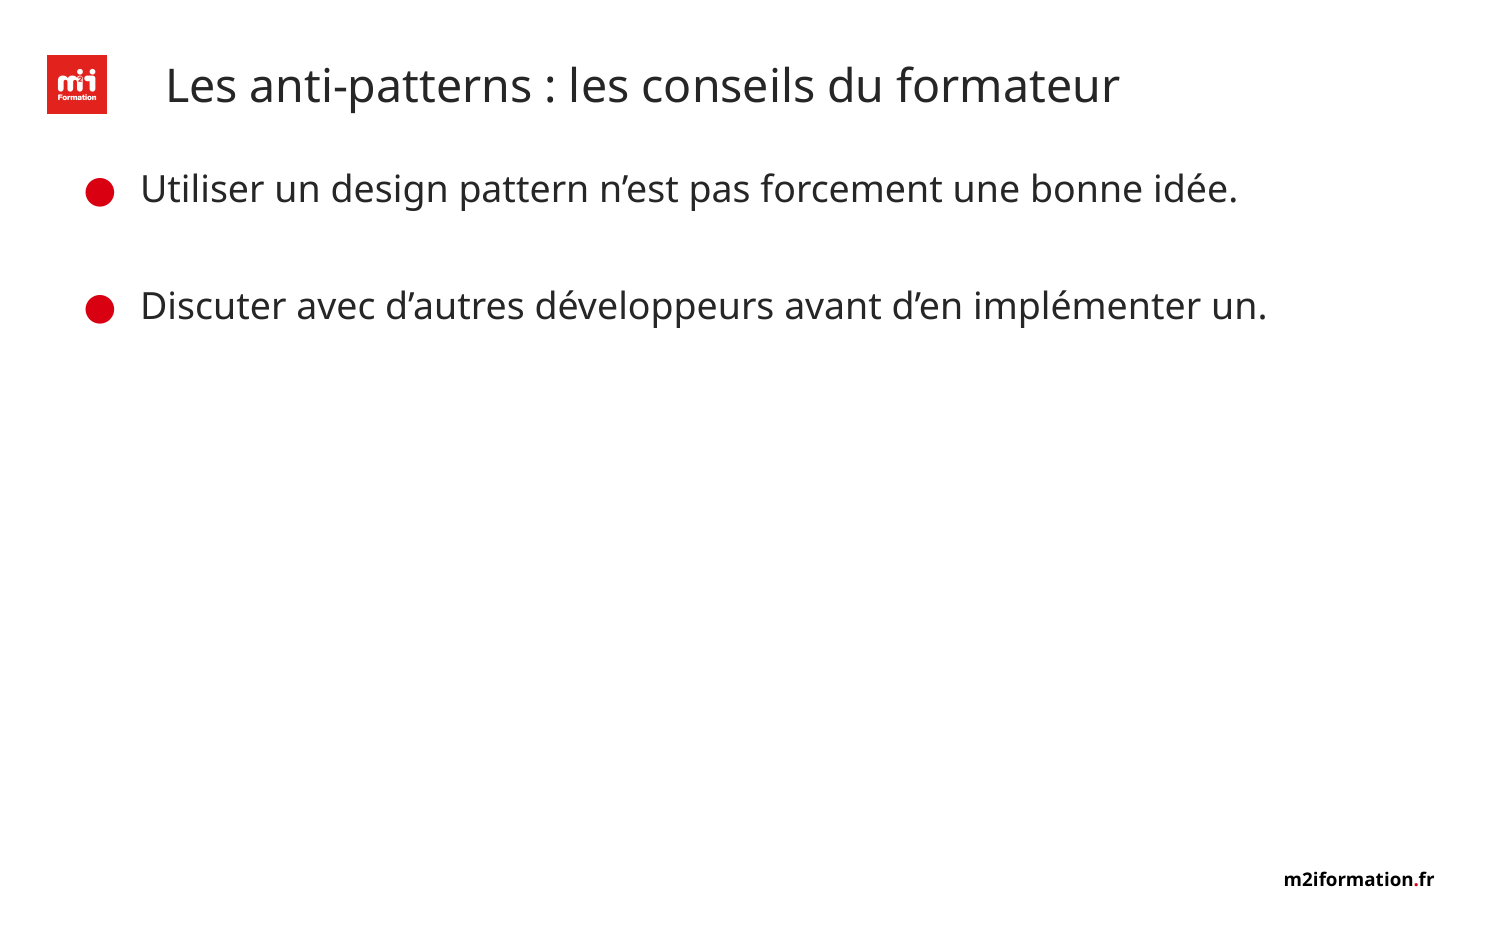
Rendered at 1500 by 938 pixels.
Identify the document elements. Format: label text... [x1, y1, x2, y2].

list Utiliser un design pattern n’est pas forcement une bonne idée. Discuter avec d’autres développeurs avant d’en implémenter un. [49, 155, 1451, 859]
title Les anti-patterns : les conseils du formateur [150, 45, 1451, 124]
picture [47, 55, 107, 114]
